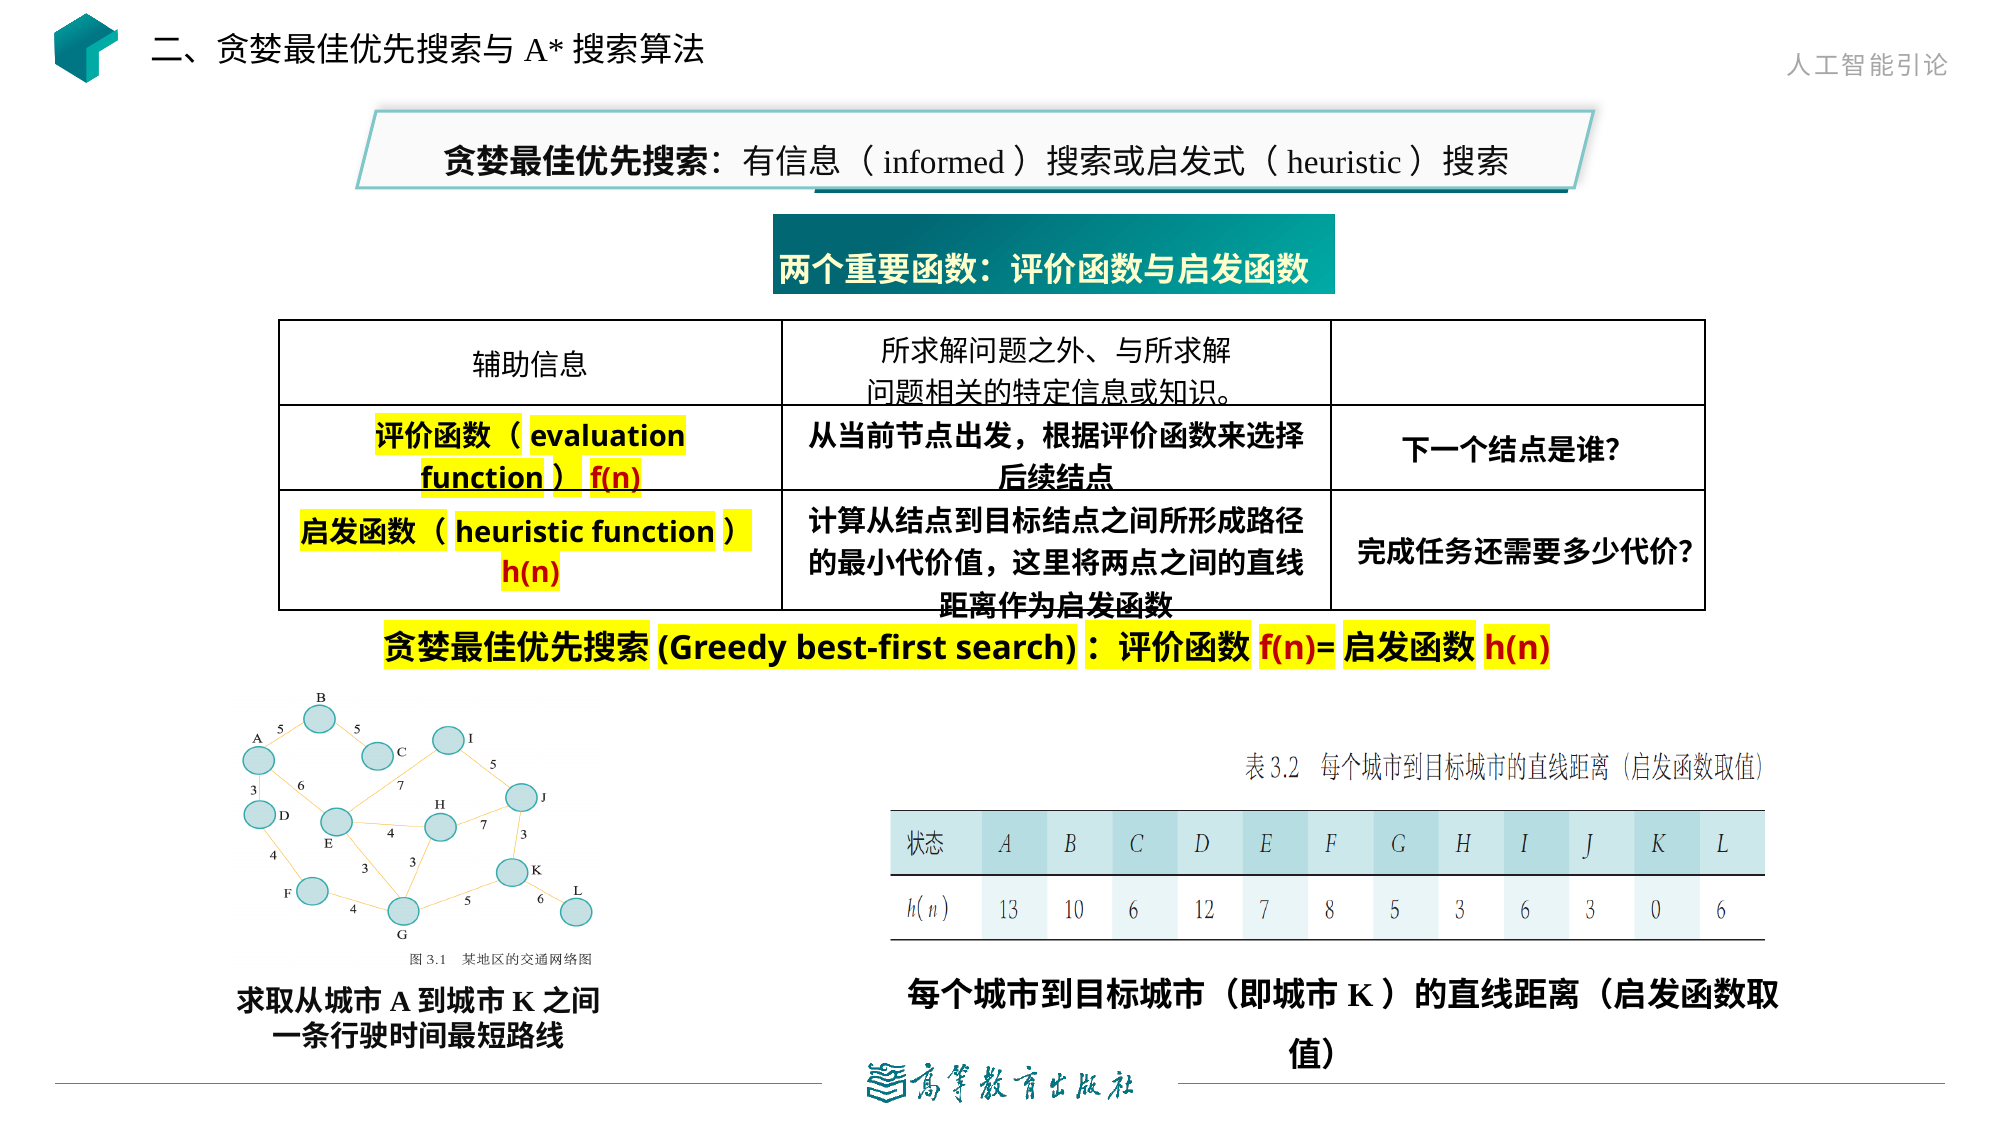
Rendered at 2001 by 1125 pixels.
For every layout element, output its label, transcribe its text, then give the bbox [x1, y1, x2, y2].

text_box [356, 111, 1594, 193]
text_box 每个城市到目标城市（即城市K）的直线距离（启发函数取值） [837, 946, 1807, 1021]
text_box 两个重要函数：评价函数与启发函数 [543, 193, 1546, 296]
picture [875, 741, 1793, 960]
text_box 求取从城市A到城市K之间 一条行驶时间最短路线 [64, 974, 773, 1060]
text_box 二、贪婪最佳优先搜索与A*搜索算法 [135, 21, 721, 76]
picture [867, 1063, 1133, 1103]
text_box 贪婪最佳优先搜索(Greedy best-first search)：评价函数f(n)=启发函数h(n) [315, 618, 1619, 674]
picture [230, 678, 605, 975]
